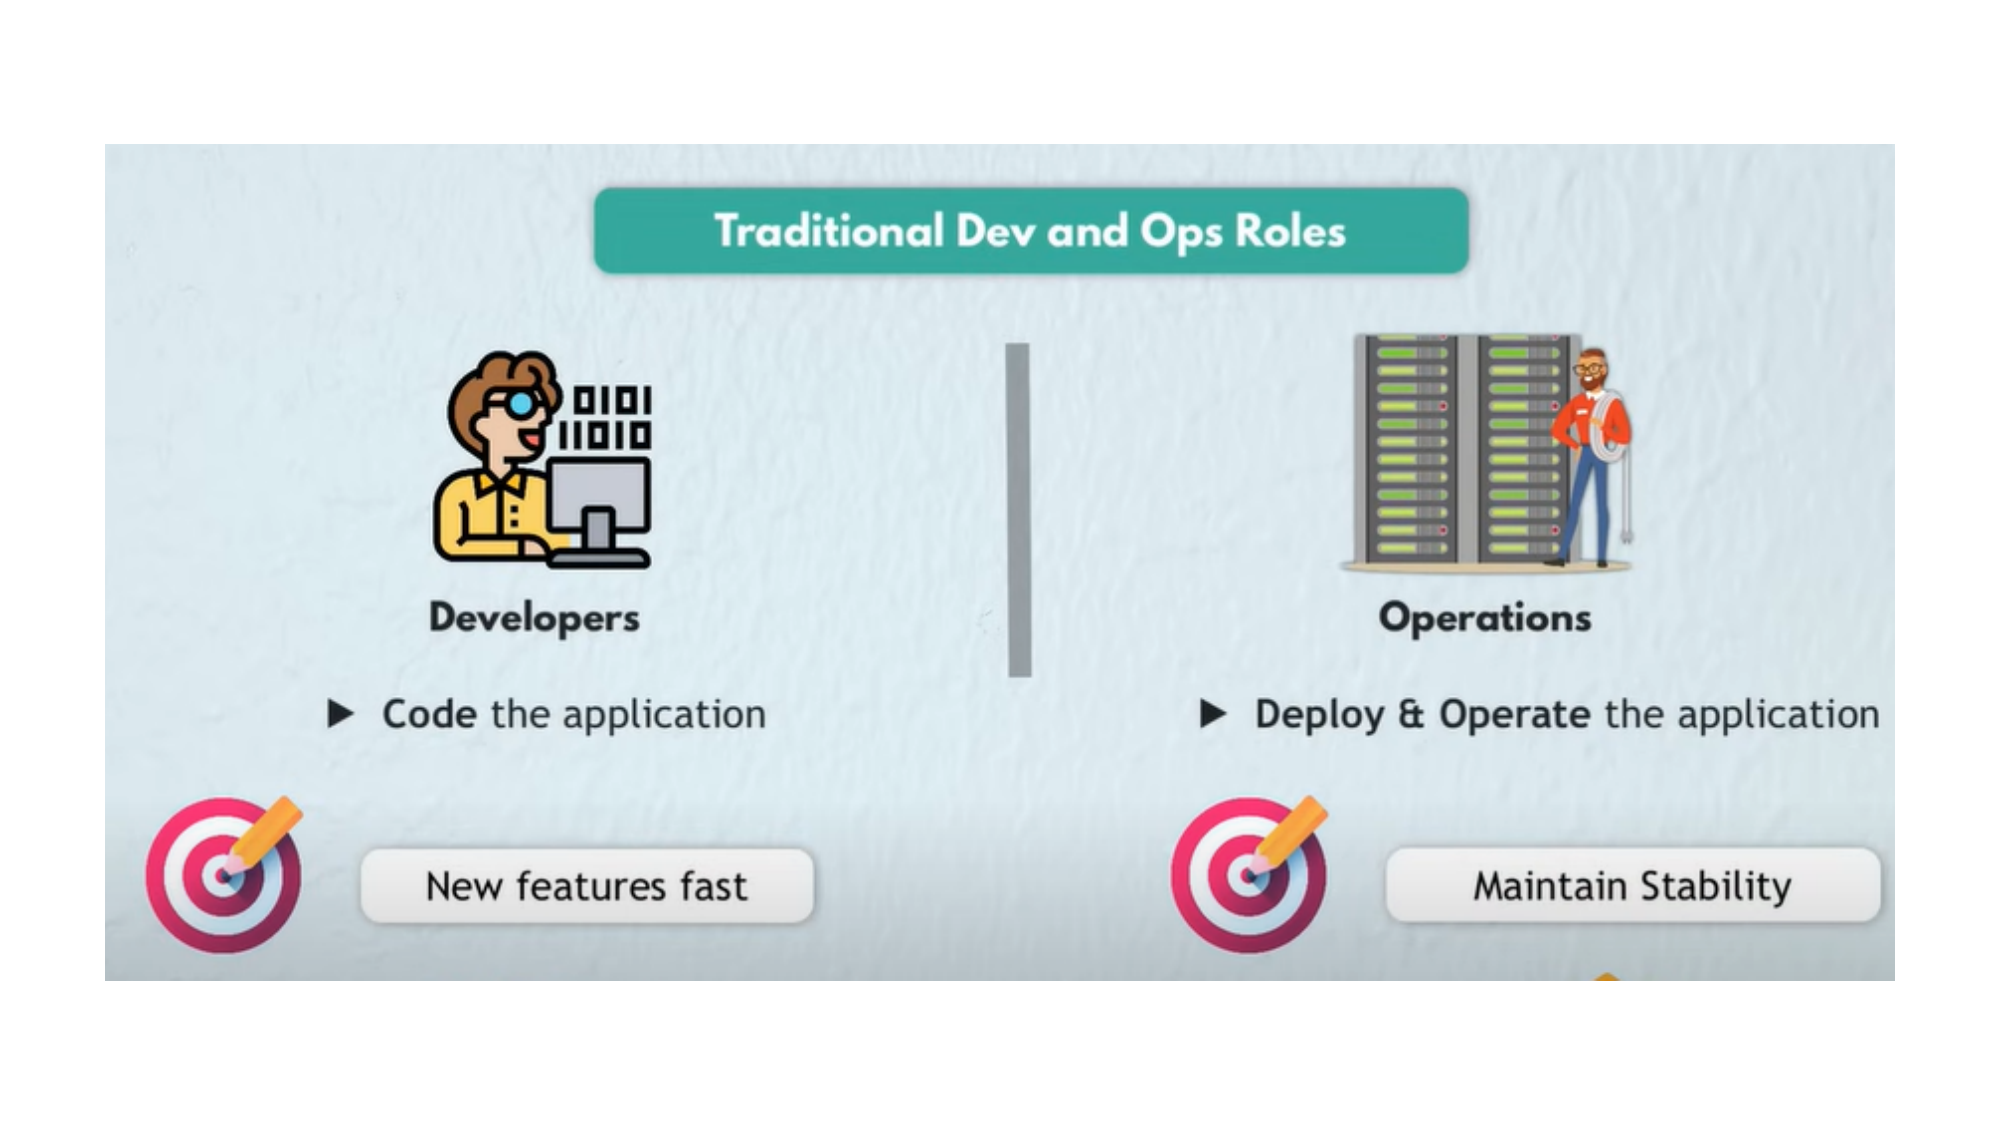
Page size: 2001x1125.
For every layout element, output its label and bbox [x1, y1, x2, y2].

picture [104, 143, 1895, 982]
